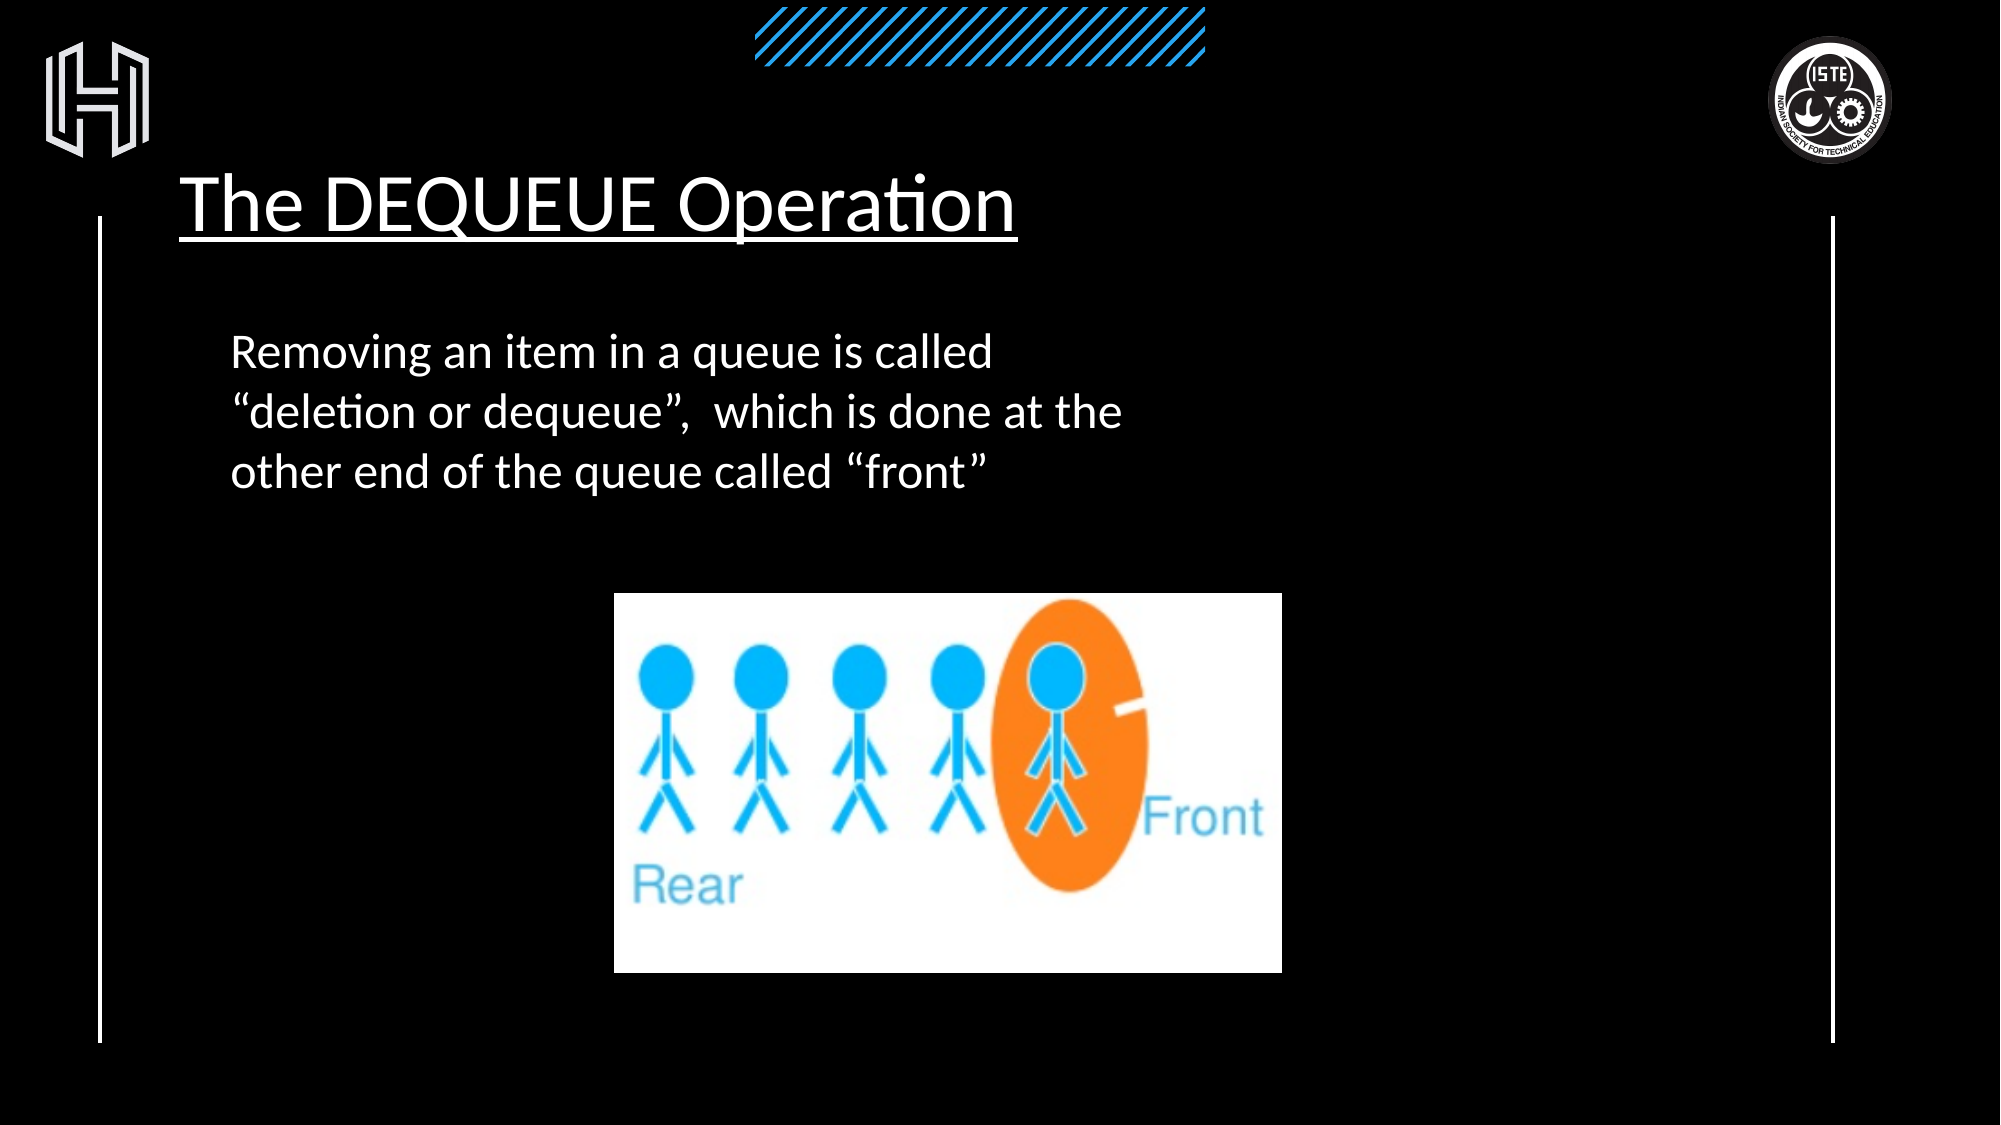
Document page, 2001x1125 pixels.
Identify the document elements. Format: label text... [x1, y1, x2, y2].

picture [614, 593, 1282, 973]
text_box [754, 7, 1206, 67]
picture [36, 36, 159, 164]
text_box The DEQUEUE Operation [164, 140, 1105, 256]
text_box Removing an item in a queue is called “deletion or dequeue”, which is done at the other end of the queue called “front” [215, 311, 1197, 507]
text_box [0, 0, 2000, 1125]
picture [1768, 36, 1892, 164]
